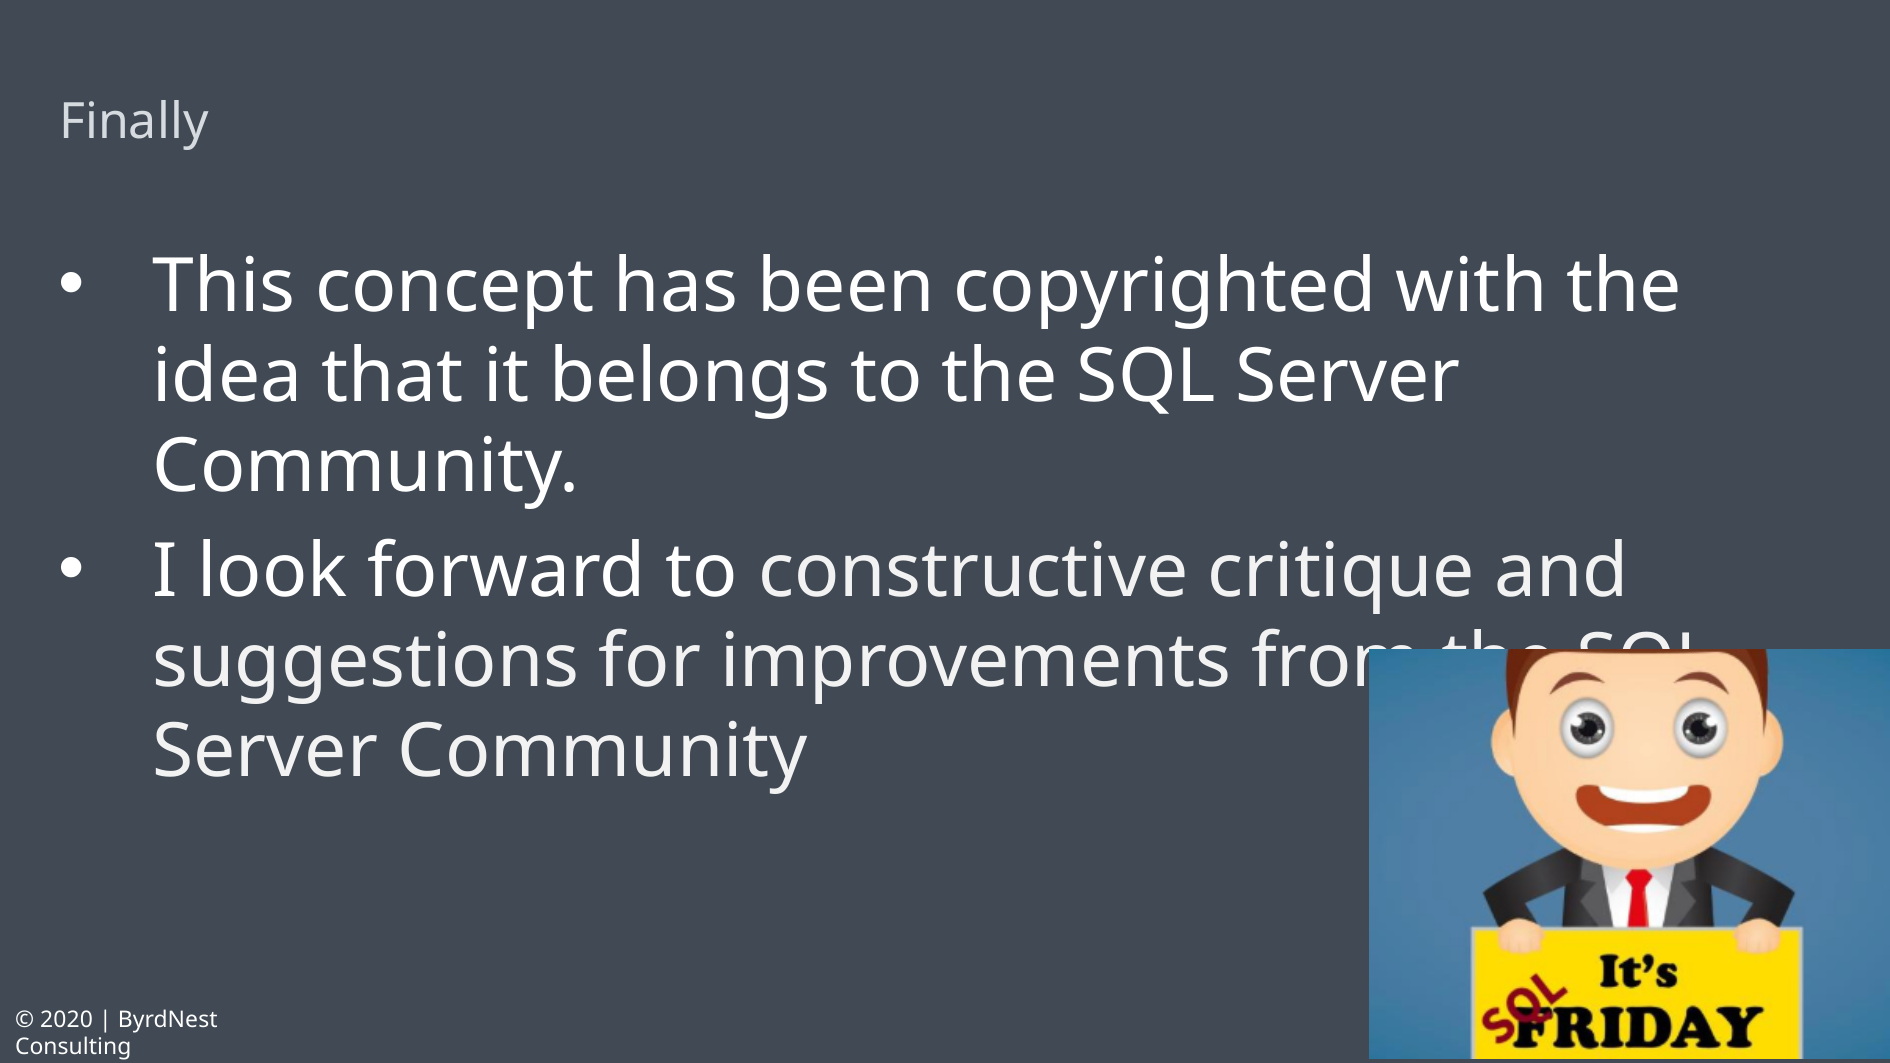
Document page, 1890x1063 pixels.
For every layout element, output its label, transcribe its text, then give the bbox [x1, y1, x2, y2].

list This concept has been copyrighted with the idea that it belongs to the SQL Server Community. I look forward to constructive critique and suggestions for improvements from the SQL Server Community [59, 236, 1831, 1004]
text_box © 2020 | ByrdNest Consulting [0, 1001, 337, 1062]
title Finally [59, 59, 1831, 178]
picture [1369, 649, 1890, 1060]
